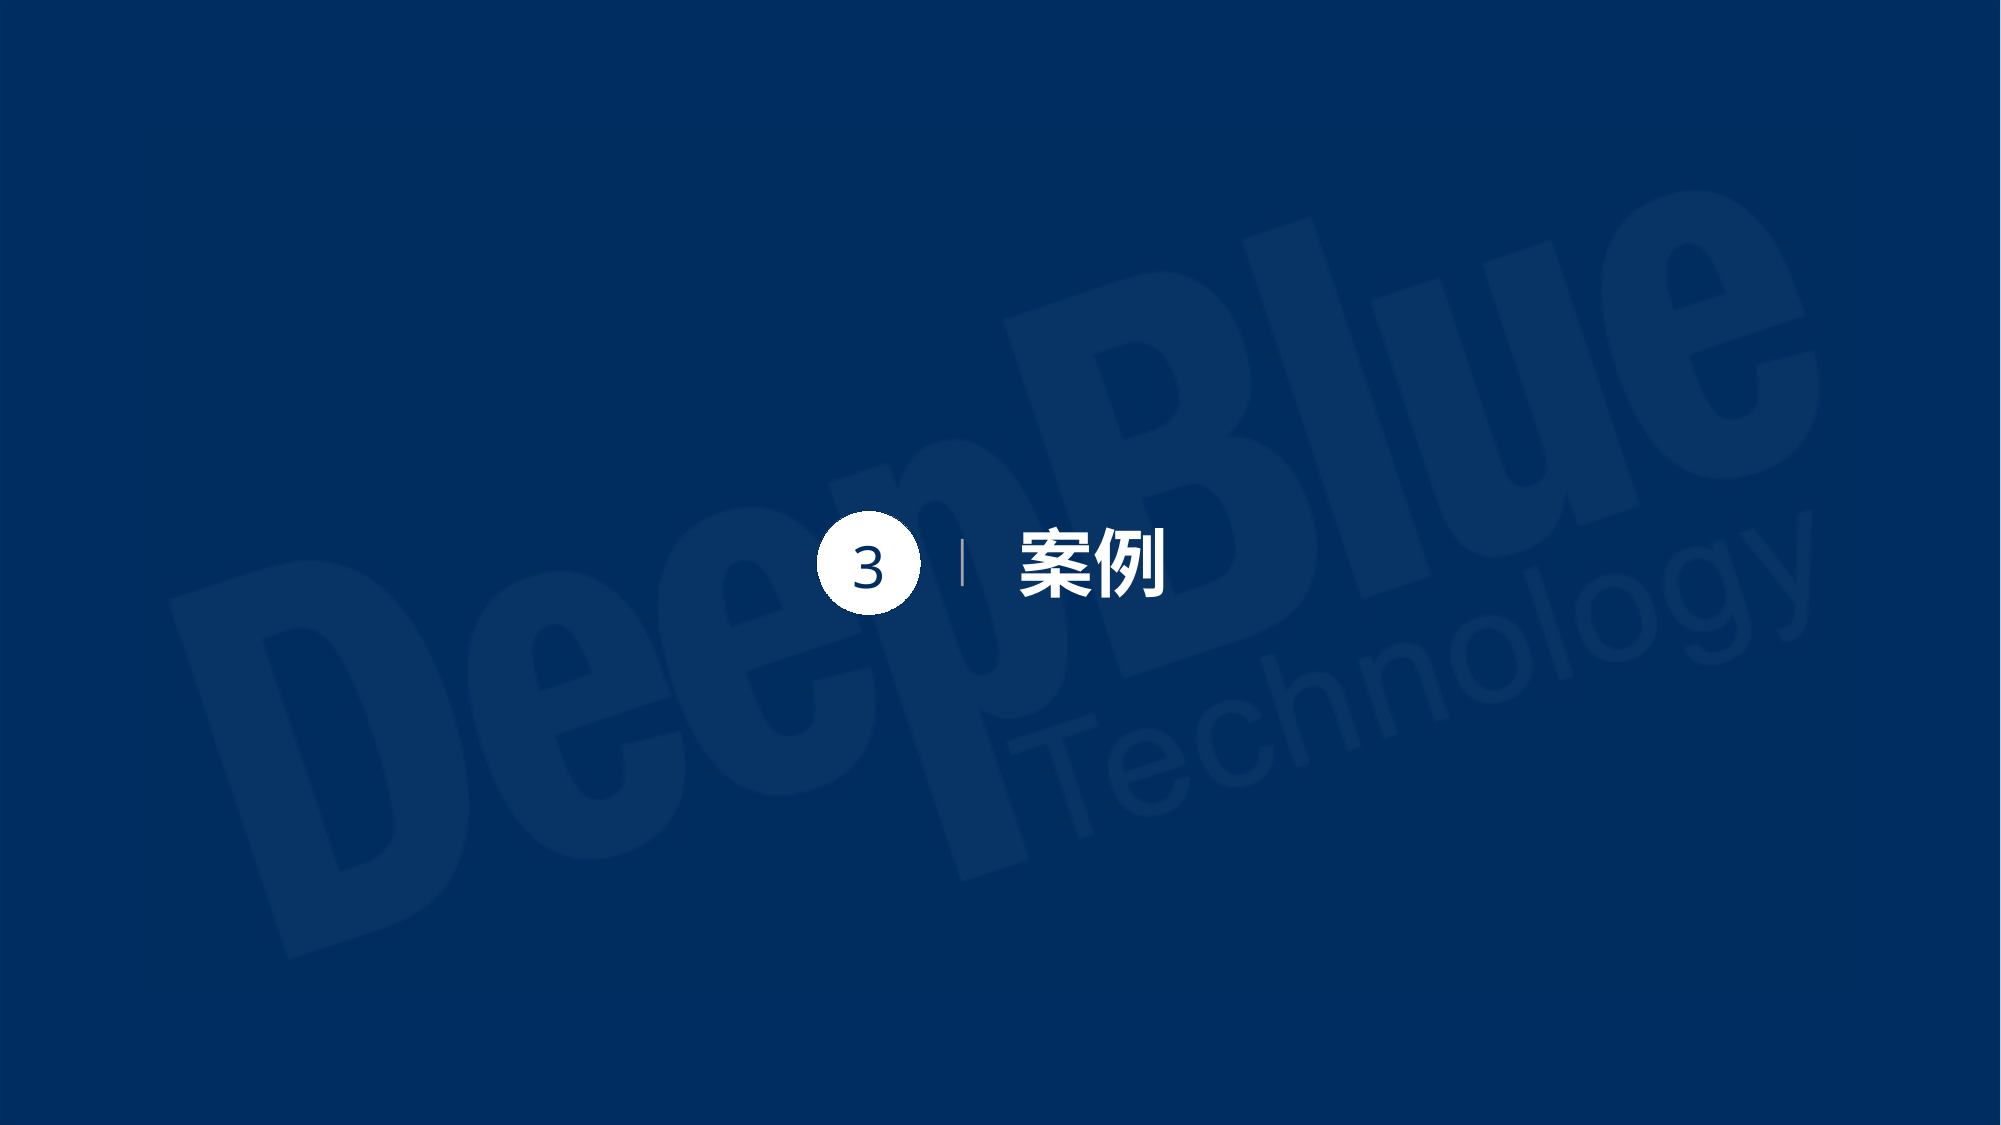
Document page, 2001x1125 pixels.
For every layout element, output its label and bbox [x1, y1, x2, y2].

text_box [816, 509, 1184, 616]
